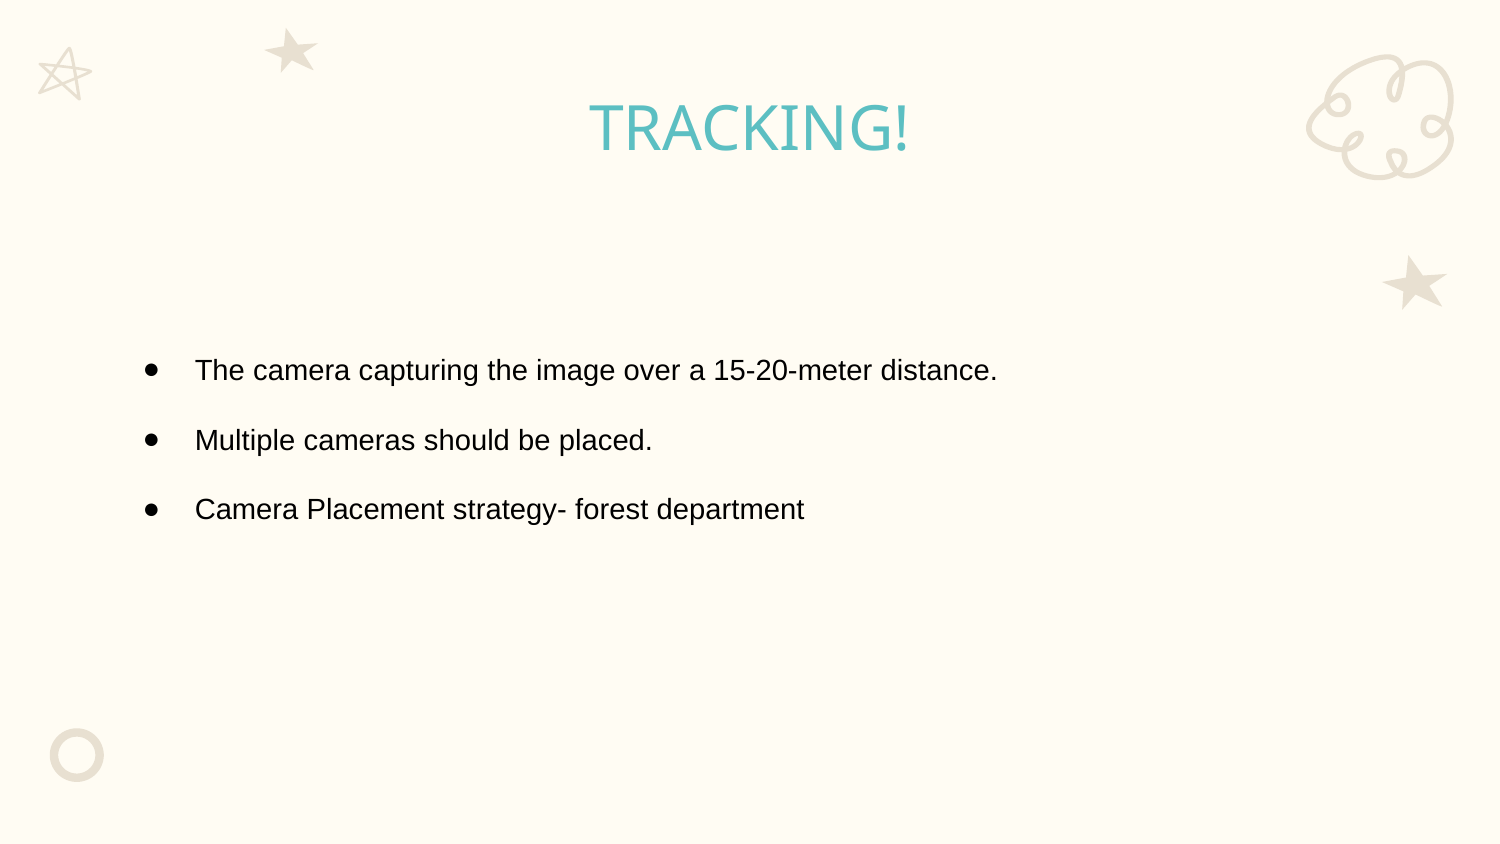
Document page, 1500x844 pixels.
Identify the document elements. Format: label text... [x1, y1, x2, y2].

text_box The camera capturing the image over a 15-20-meter distance. Multiple cameras should be placed. Camera Placement strategy- forest department [104, 335, 1190, 611]
title TRACKING! [118, 72, 1382, 167]
